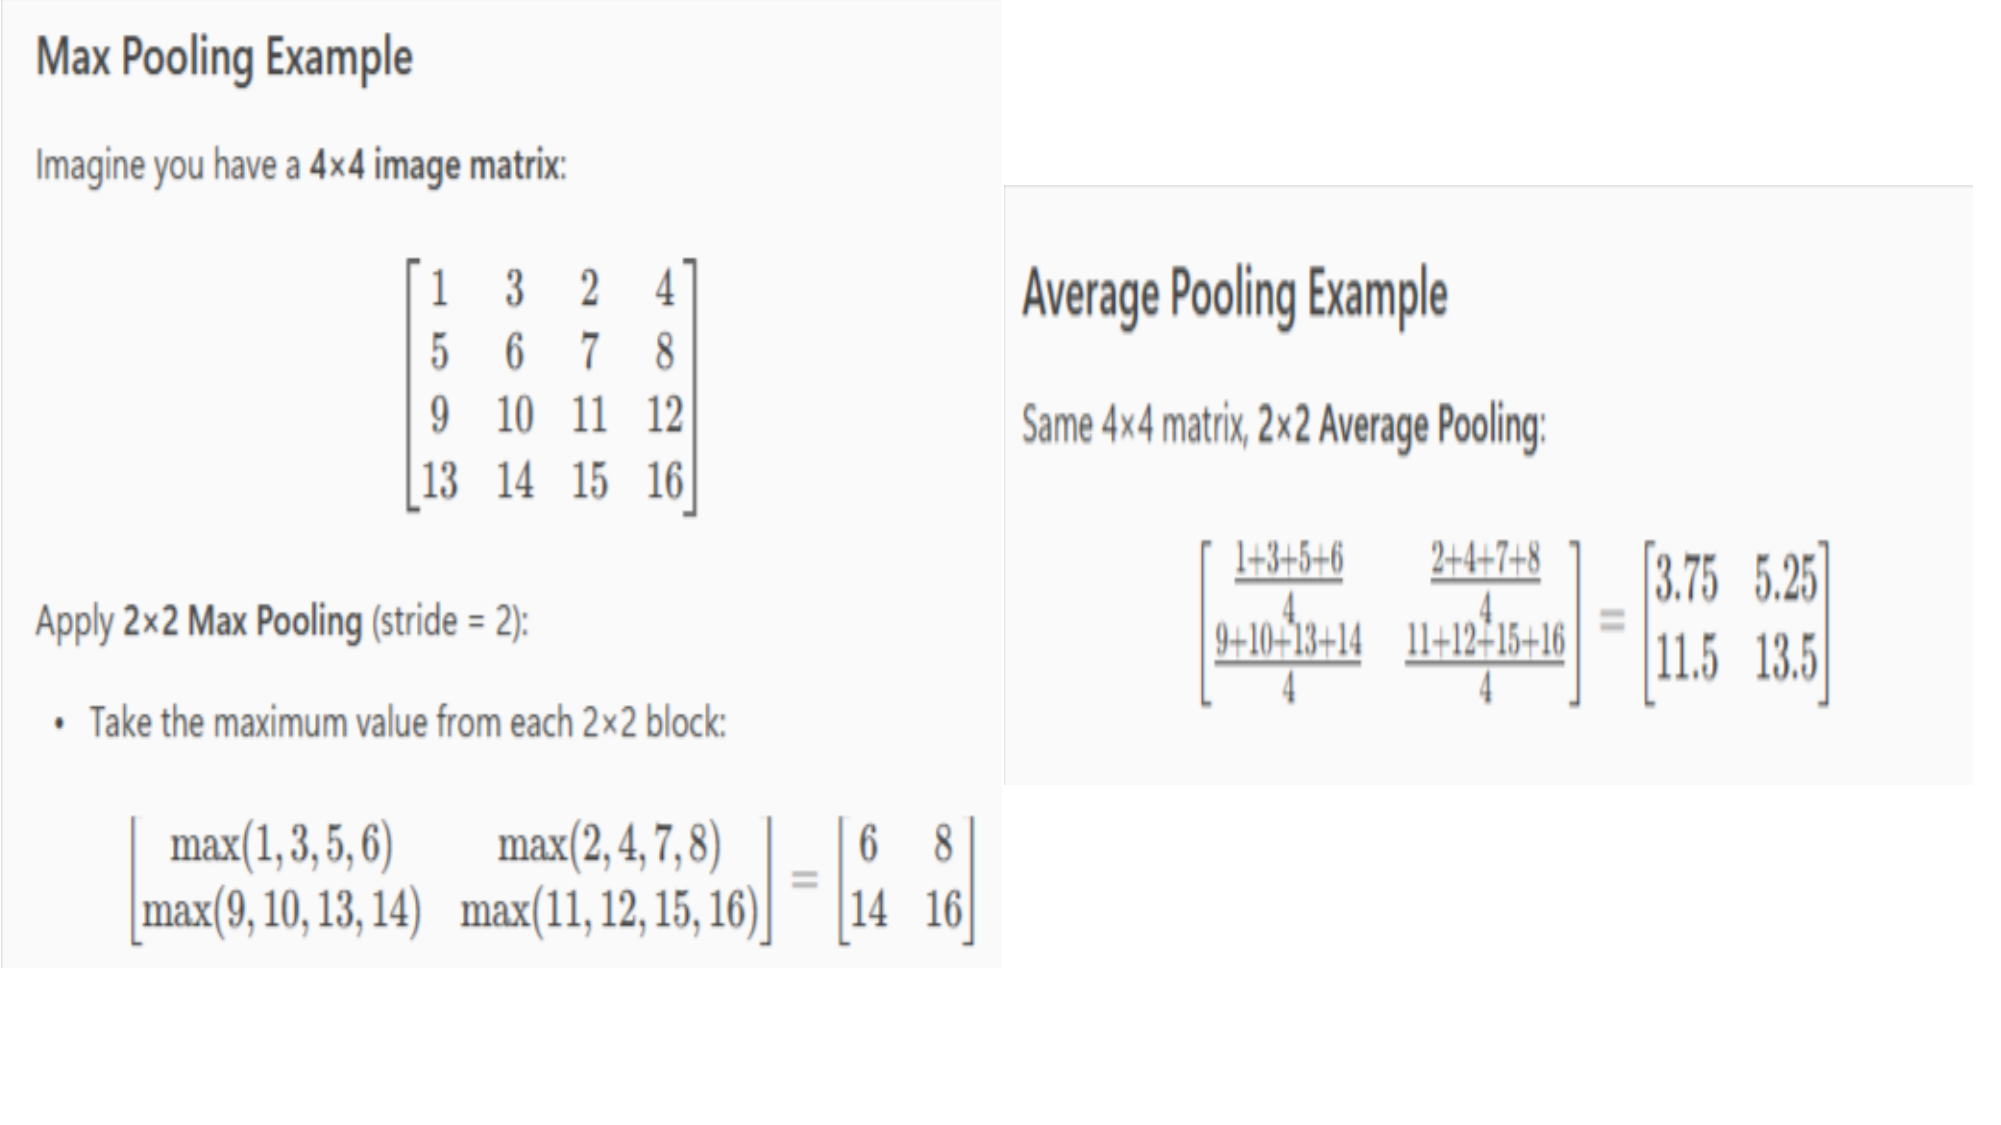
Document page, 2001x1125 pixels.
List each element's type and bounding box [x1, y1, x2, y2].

picture [0, 0, 1002, 969]
picture [1004, 185, 1973, 785]
